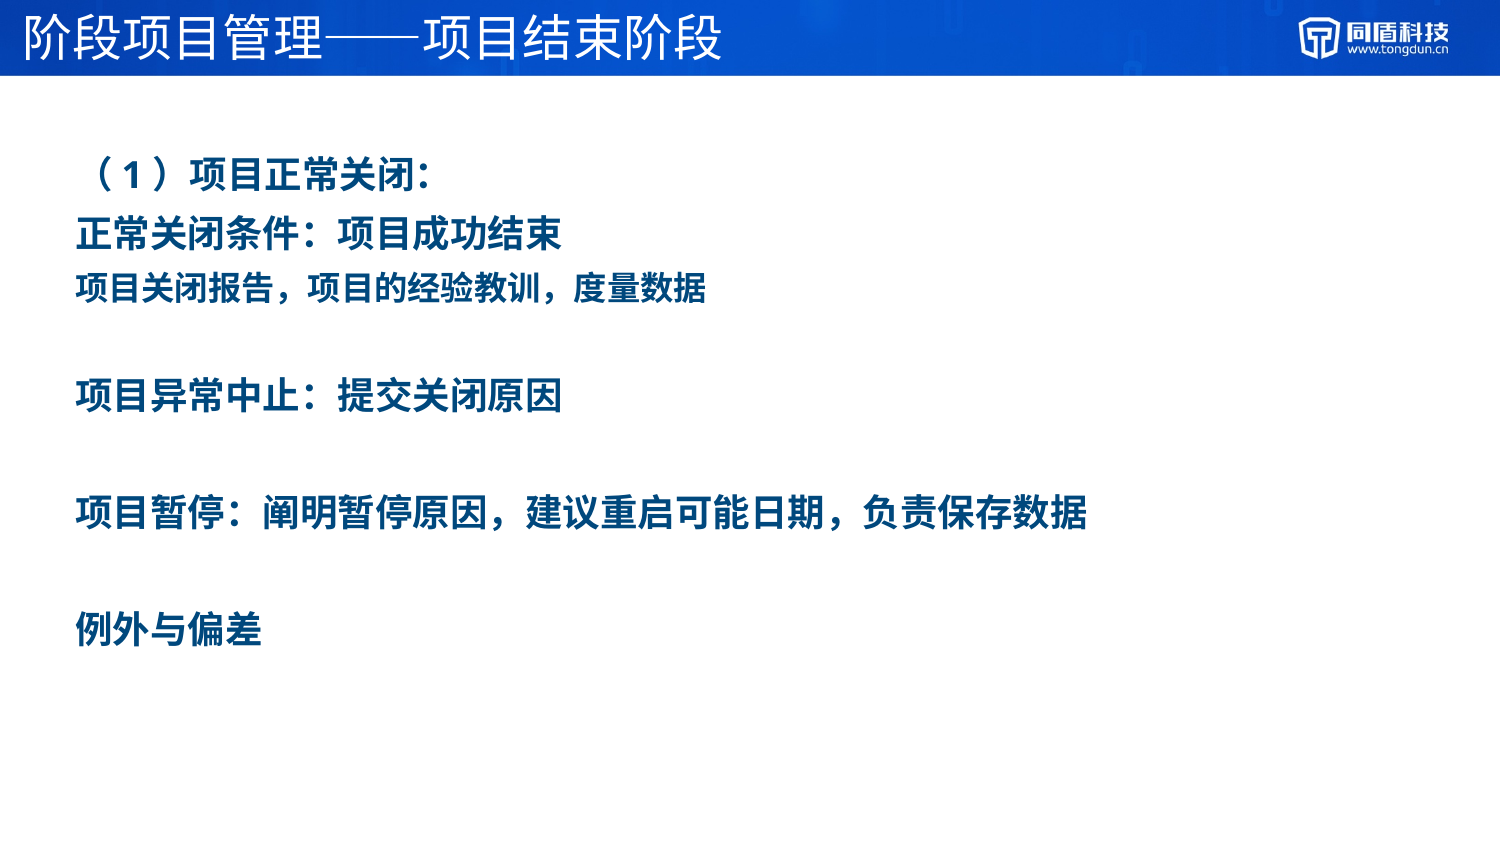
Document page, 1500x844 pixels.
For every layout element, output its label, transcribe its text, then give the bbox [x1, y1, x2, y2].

title 阶段项目管理——项目结束阶段 [7, 3, 919, 69]
picture [0, 0, 1500, 844]
text_box （1）项目正常关闭： 正常关闭条件：项目成功结束 项目关闭报告，项目的经验教训，度量数据 项目异常中止：提交关闭原因 项目暂停：阐明暂停原因，建议重启可能日期，负责保存数据 例外与偏差 [67, 130, 1344, 717]
